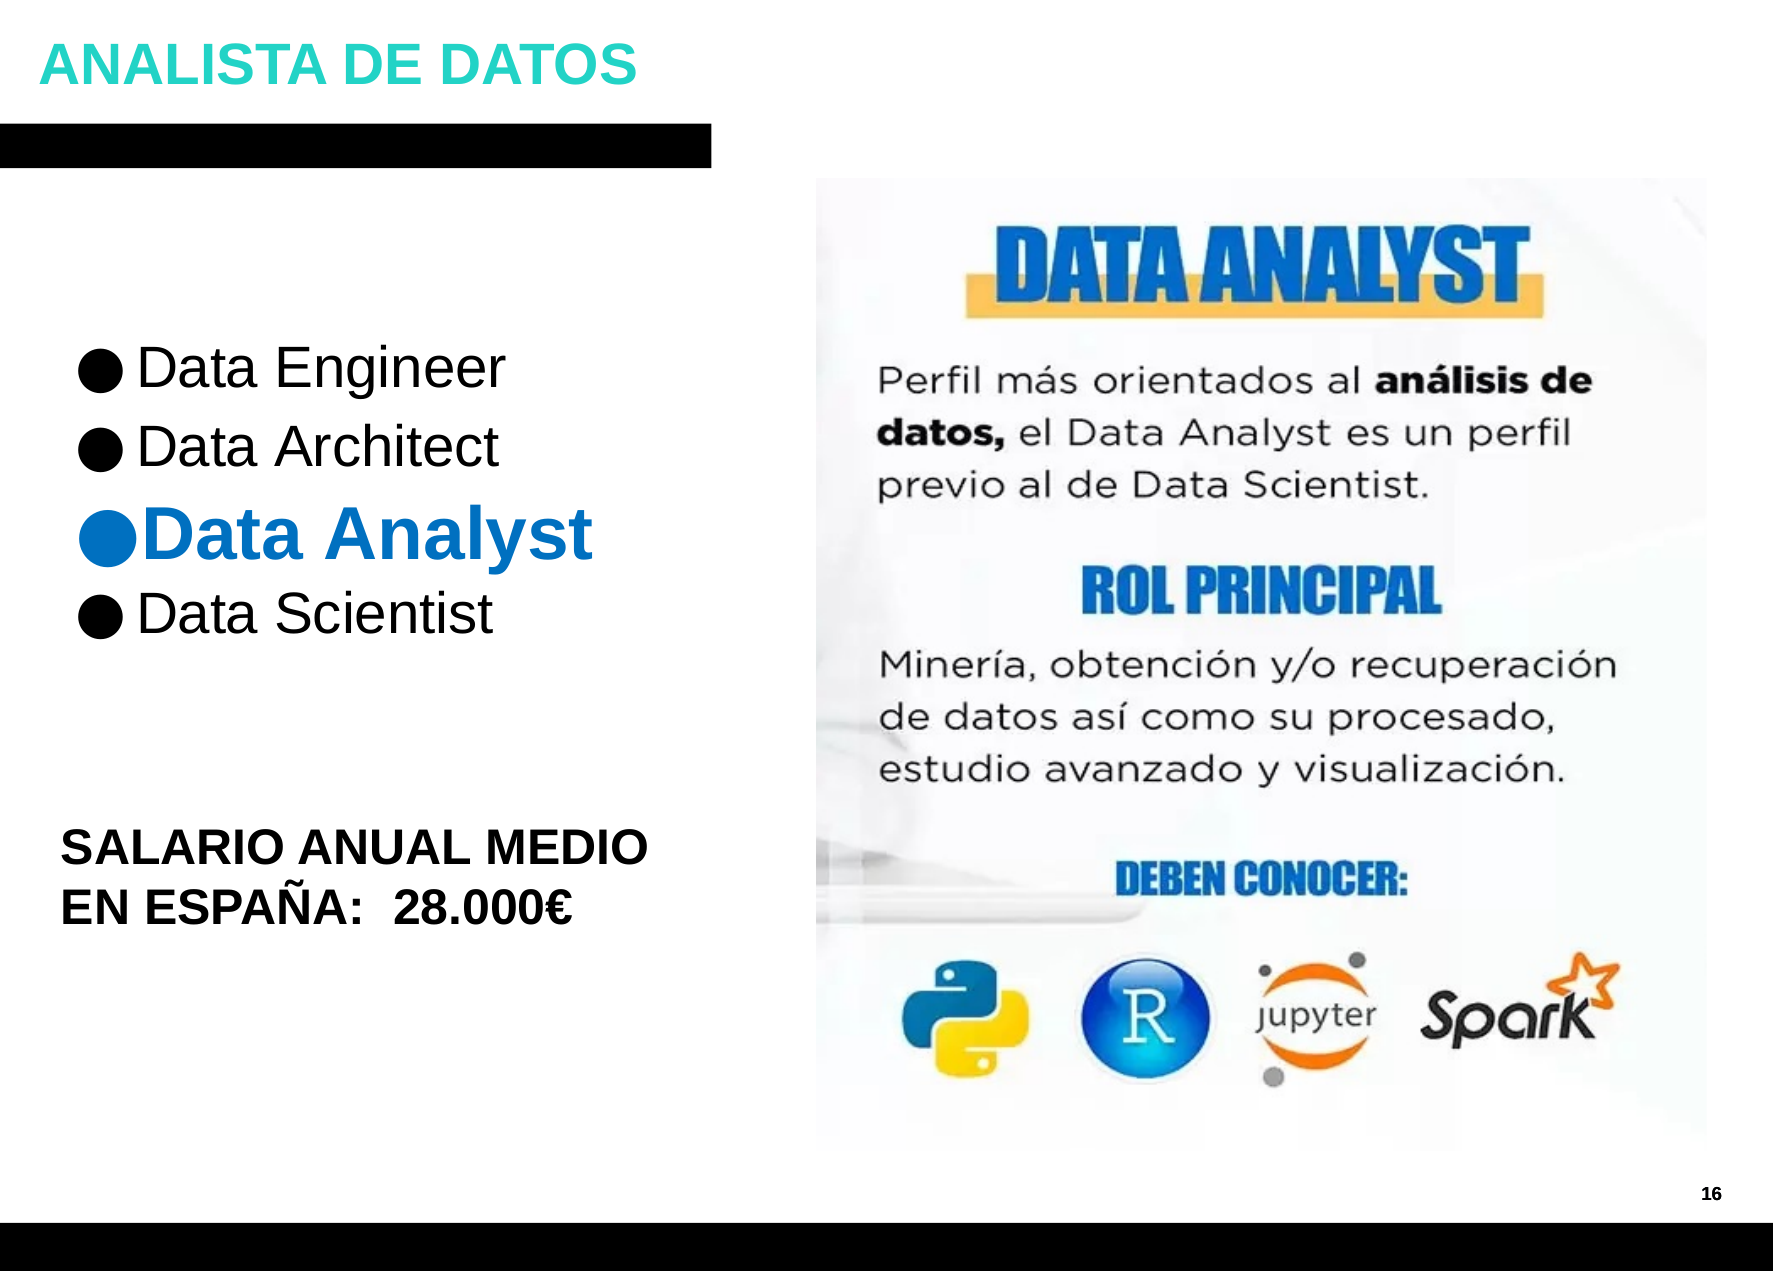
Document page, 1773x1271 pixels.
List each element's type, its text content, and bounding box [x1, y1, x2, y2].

title ANALISTA DE DATOS [23, 18, 1462, 119]
text_box SALARIO ANUAL MEDIO EN ESPAÑA: 28.000€ [46, 806, 711, 942]
text_box [0, 122, 713, 170]
text_box [348, 0, 499, 98]
text_box 16 [1686, 1162, 1756, 1223]
picture [815, 178, 1707, 1152]
text_box Data Engineer Data Architect Data Analyst Data Scientist [73, 320, 664, 645]
